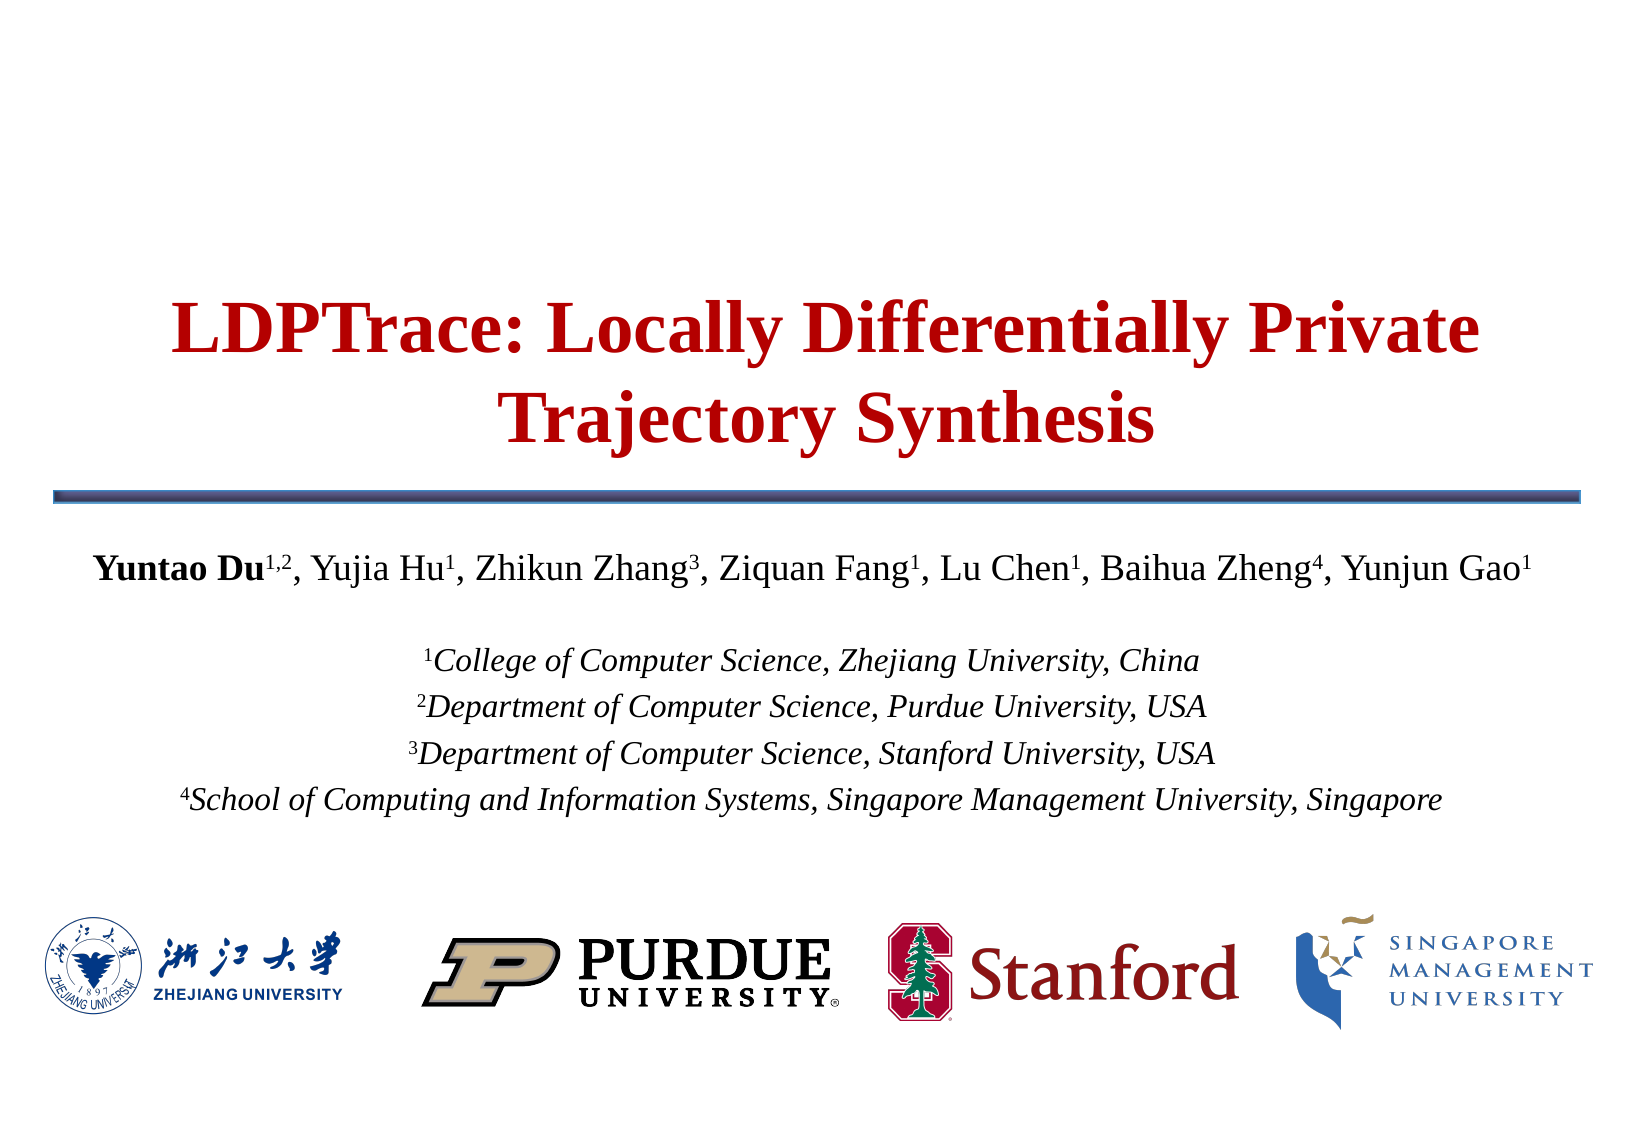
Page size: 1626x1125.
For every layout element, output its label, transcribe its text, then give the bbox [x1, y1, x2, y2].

picture [421, 938, 839, 1007]
picture [21, 899, 372, 1028]
picture [53, 490, 1581, 504]
title LDPTrace: Locally Differentially Private Trajectory Synthesis [45, 270, 1609, 466]
picture [888, 923, 1239, 1022]
picture [1296, 914, 1593, 1030]
text_box Yuntao Du1,2, Yujia Hu1, Zhikun Zhang3, Ziquan Fang1, Lu Chen1, Baihua Zheng4, Yunjun Gao1 1College of Computer Science, Zhejiang University, China 2Department of Computer Science, Purdue University, USA 3Department of Computer Science, Stanford University, USA 4School of Computing and Information Systems, Singapore Management University, Singapore [42, 540, 1583, 825]
